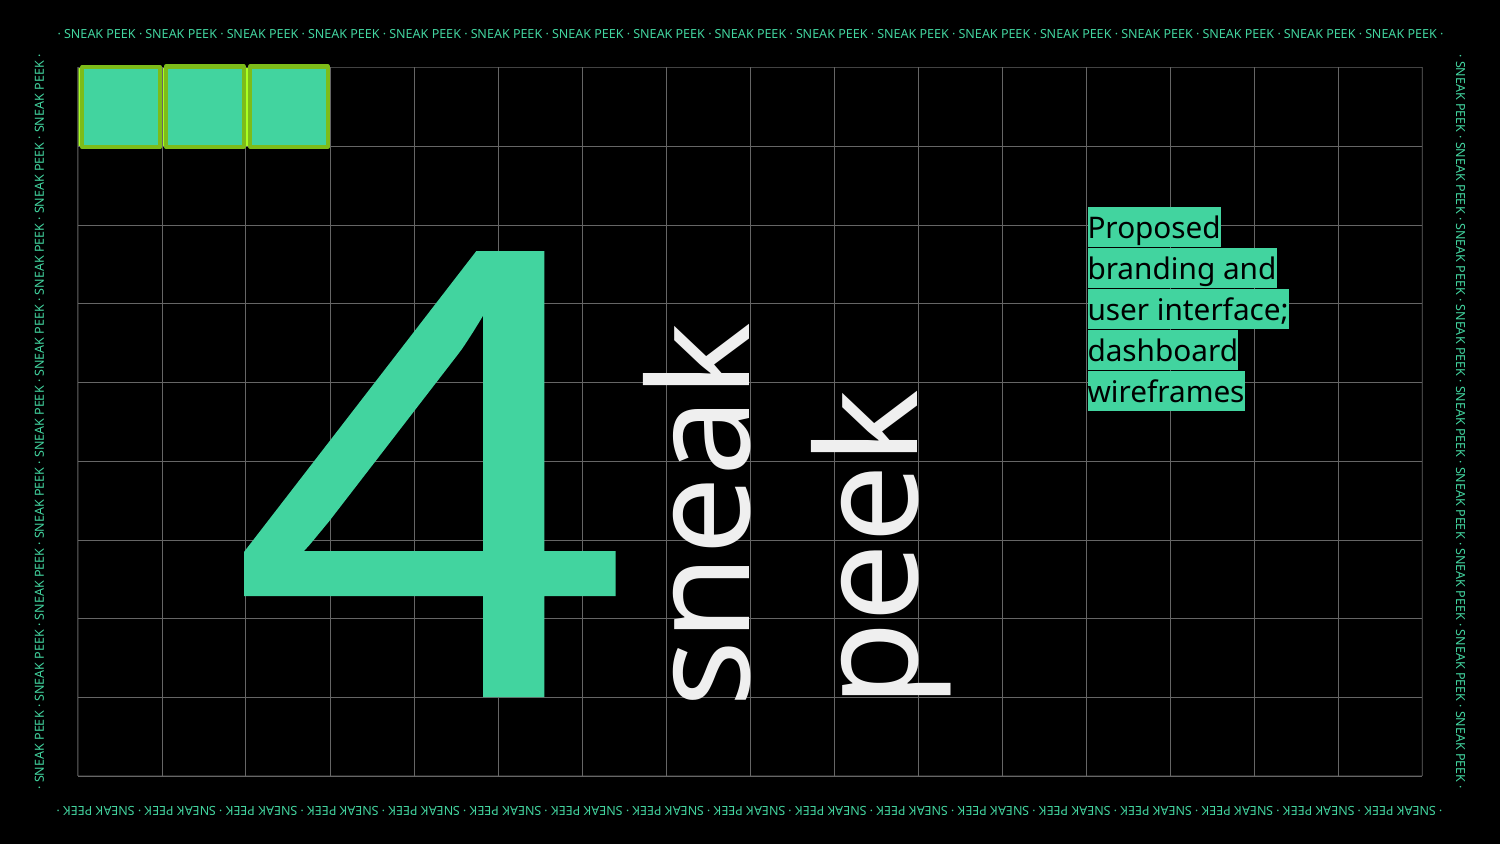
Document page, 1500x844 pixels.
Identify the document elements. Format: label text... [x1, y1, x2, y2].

text_box · SNEAK PEEK · SNEAK PEEK · SNEAK PEEK · SNEAK PEEK · SNEAK PEEK · SNEAK PEEK · SNEAK PEEK · SNEAK PEEK · SNEAK PEEK · [1422, 0, 1500, 844]
text_box [80, 65, 162, 149]
text_box · SNEAK PEEK · SNEAK PEEK · SNEAK PEEK · SNEAK PEEK · SNEAK PEEK · SNEAK PEEK · SNEAK PEEK · SNEAK PEEK · SNEAK PEEK · SNEAK PEEK · SNEAK PEEK · SNEAK PEEK · SNEAK PEEK · SNEAK PEEK · SNEAK PEEK · SNEAK PEEK · SNEAK PEEK · [0, 777, 1422, 844]
subtitle Proposed branding and user interface; dashboard wireframes [1072, 117, 1334, 495]
text_box [248, 64, 330, 149]
title sneak peek [630, 68, 925, 723]
text_box · SNEAK PEEK · SNEAK PEEK · SNEAK PEEK · SNEAK PEEK · SNEAK PEEK · SNEAK PEEK · SNEAK PEEK · SNEAK PEEK · SNEAK PEEK · [0, 0, 78, 777]
text_box · SNEAK PEEK · SNEAK PEEK · SNEAK PEEK · SNEAK PEEK · SNEAK PEEK · SNEAK PEEK · SNEAK PEEK · SNEAK PEEK · SNEAK PEEK · SNEAK PEEK · SNEAK PEEK · SNEAK PEEK · SNEAK PEEK · SNEAK PEEK · SNEAK PEEK · SNEAK PEEK · SNEAK PEEK · [78, 0, 1422, 68]
text_box [164, 64, 246, 149]
